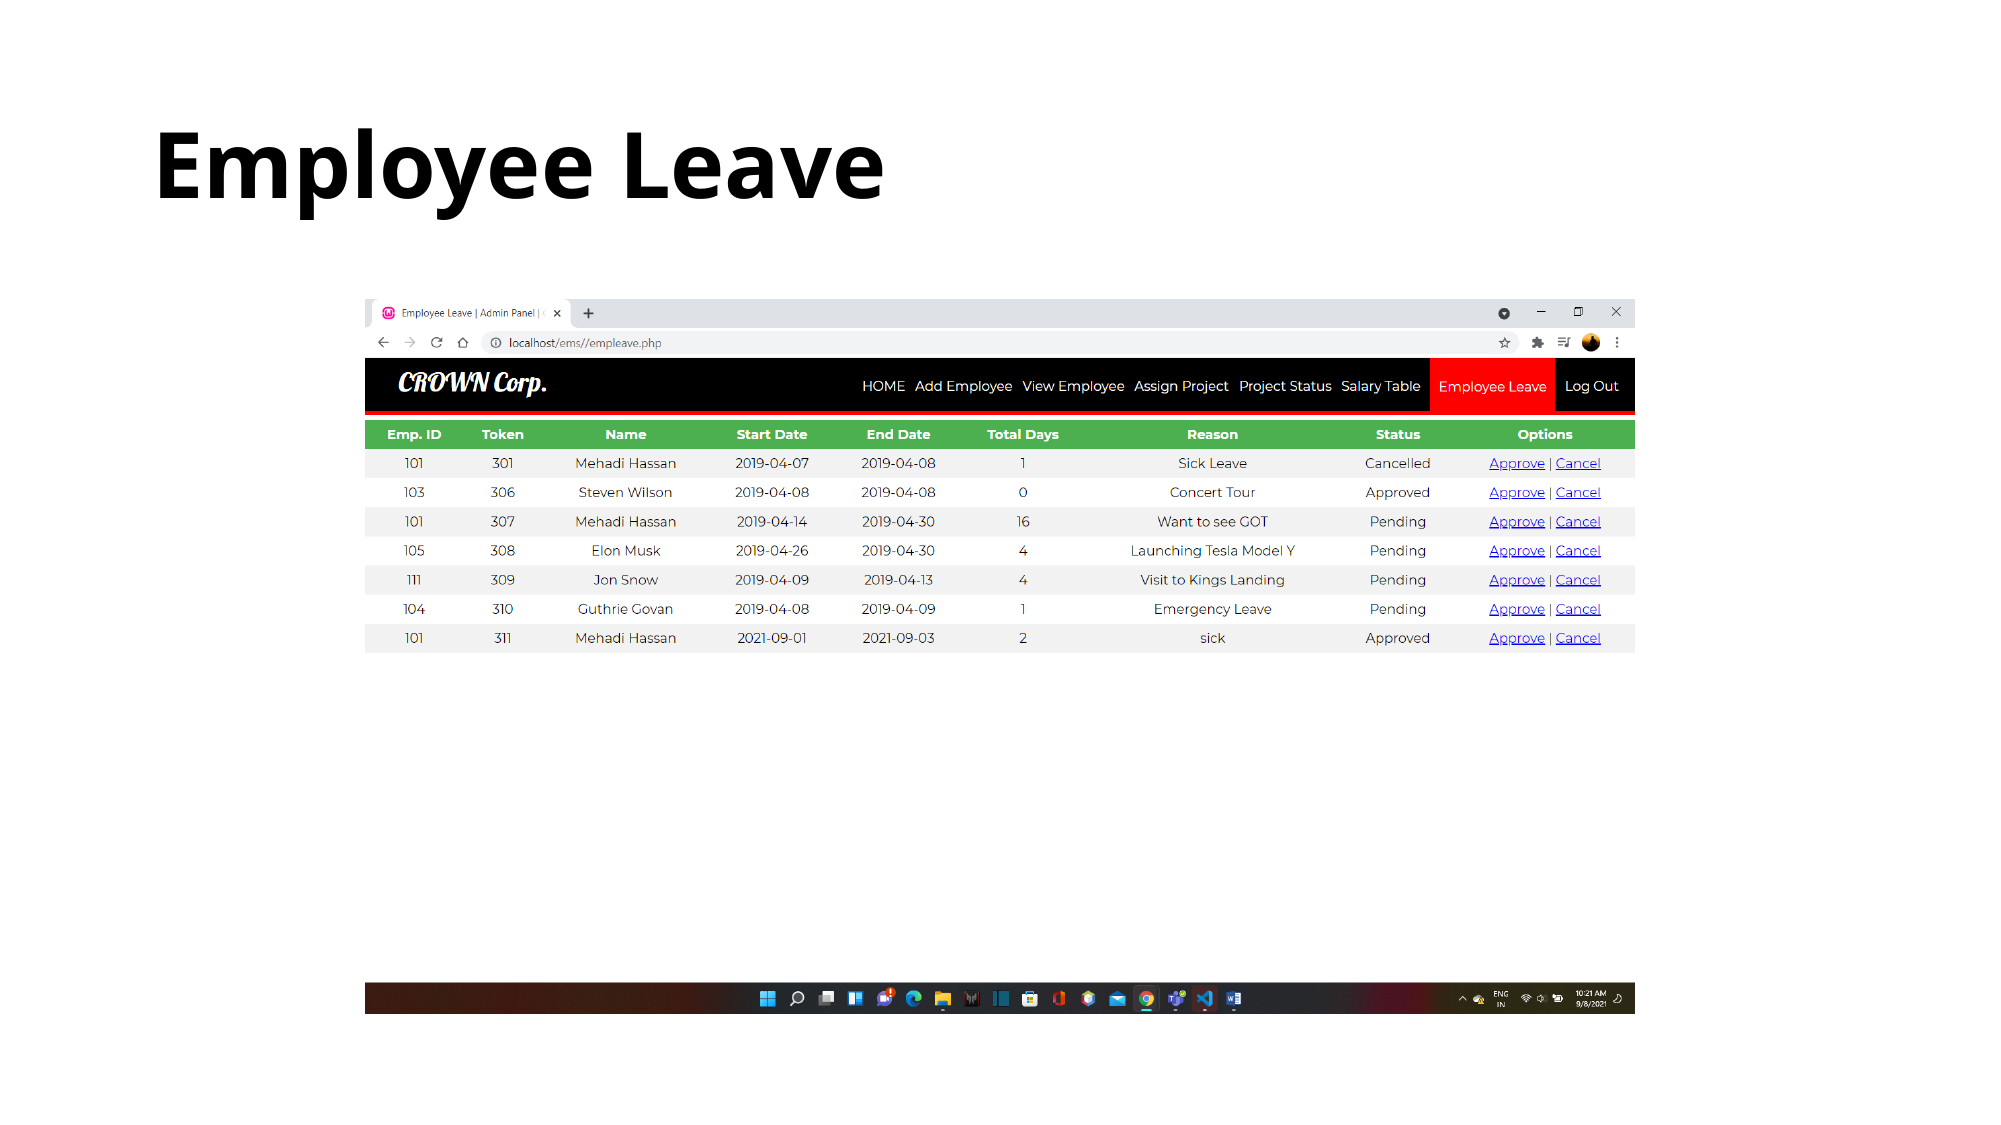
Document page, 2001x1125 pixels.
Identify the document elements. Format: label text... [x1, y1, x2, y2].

title Employee Leave [137, 59, 1863, 278]
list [365, 299, 1635, 1014]
